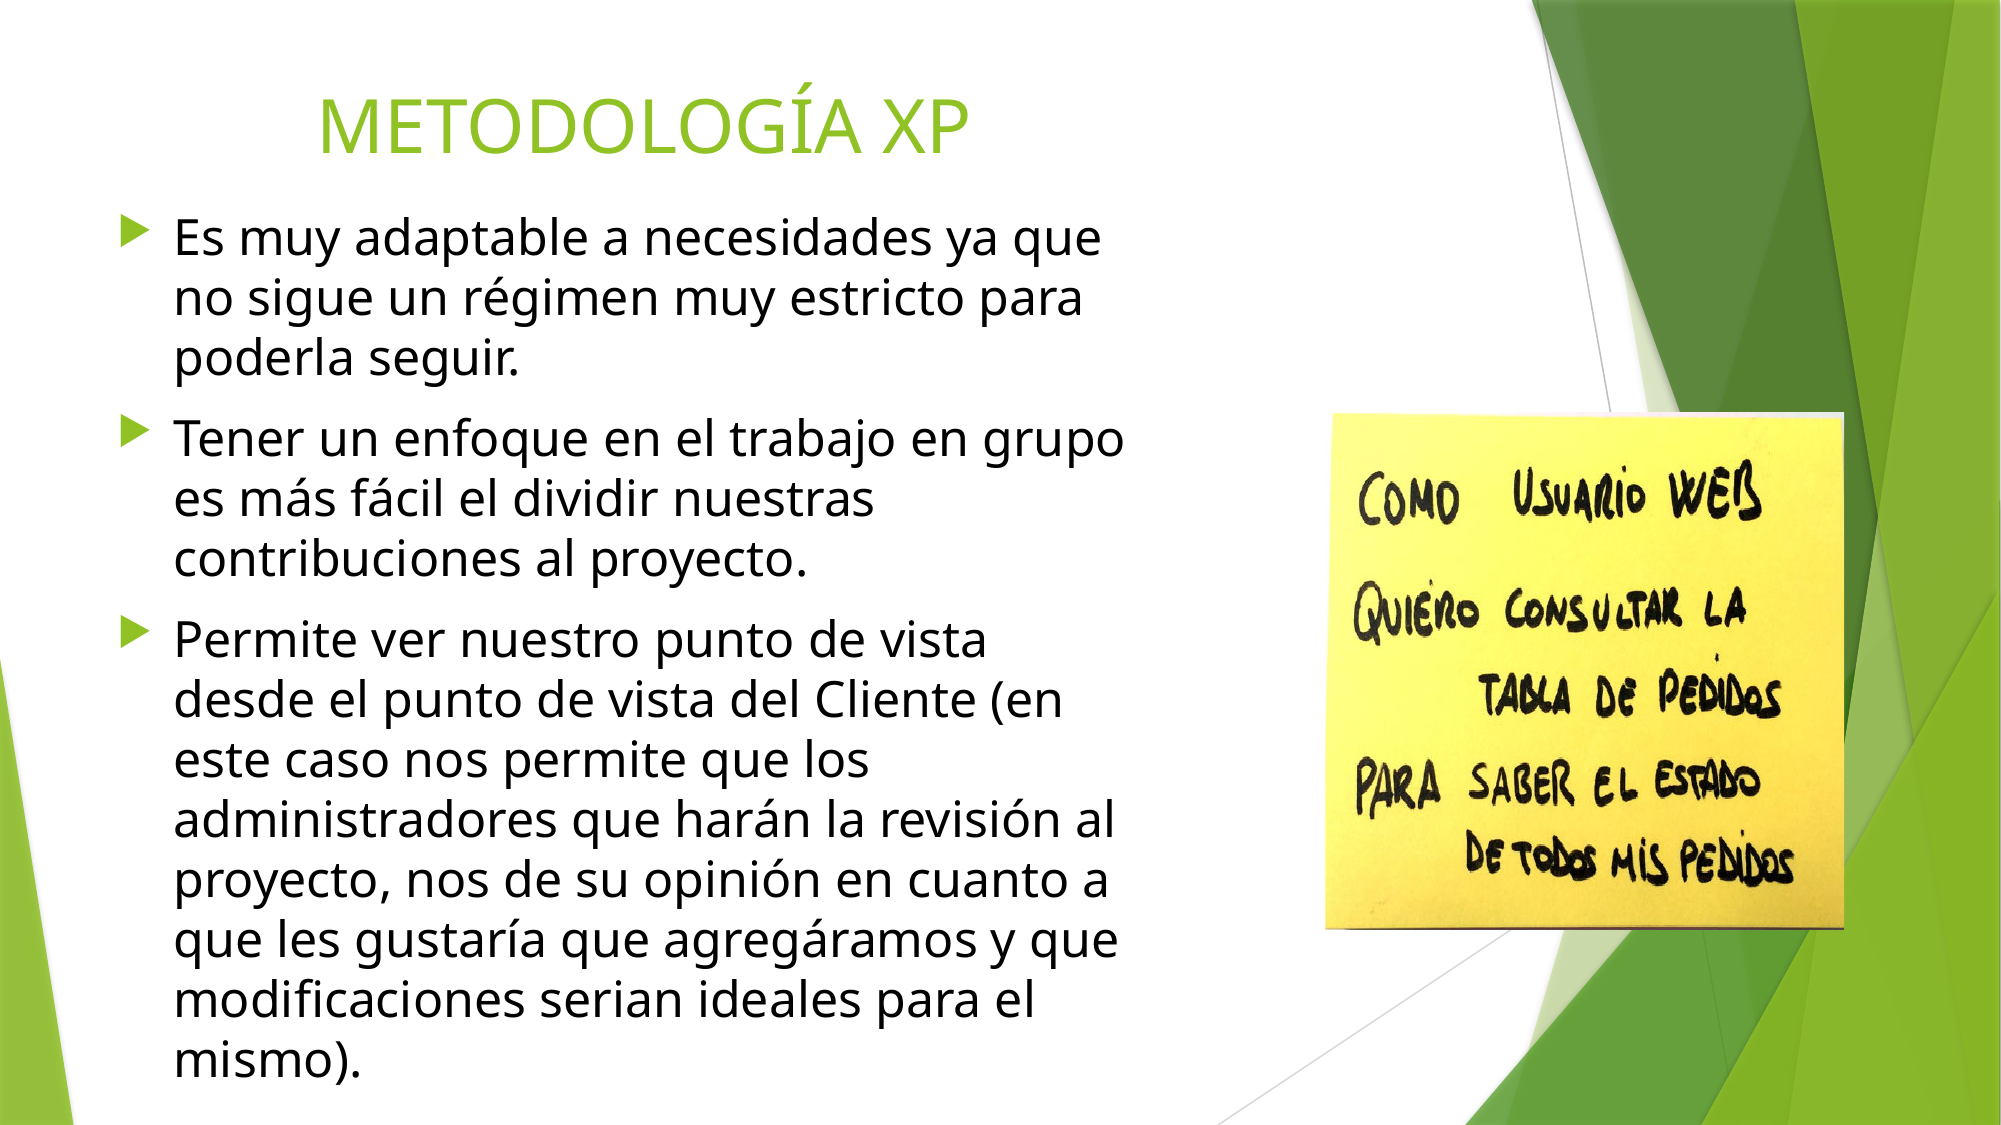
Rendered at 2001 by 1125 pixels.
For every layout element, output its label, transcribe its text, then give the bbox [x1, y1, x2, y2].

list Es muy adaptable a necesidades ya que no sigue un régimen muy estricto para poderla seguir. Tener un enfoque en el trabajo en grupo es más fácil el dividir nuestras contribuciones al proyecto. Permite ver nuestro punto de vista desde el punto de vista del Cliente (en este caso nos permite que los administradores que harán la revisión al proyecto, nos de su opinión en cuanto a que les gustaría que agregáramos y que modificaciones serian ideales para el mismo). [101, 198, 1142, 1125]
picture [1324, 412, 1845, 931]
title METODOLOGÍA XP [301, 71, 2000, 290]
